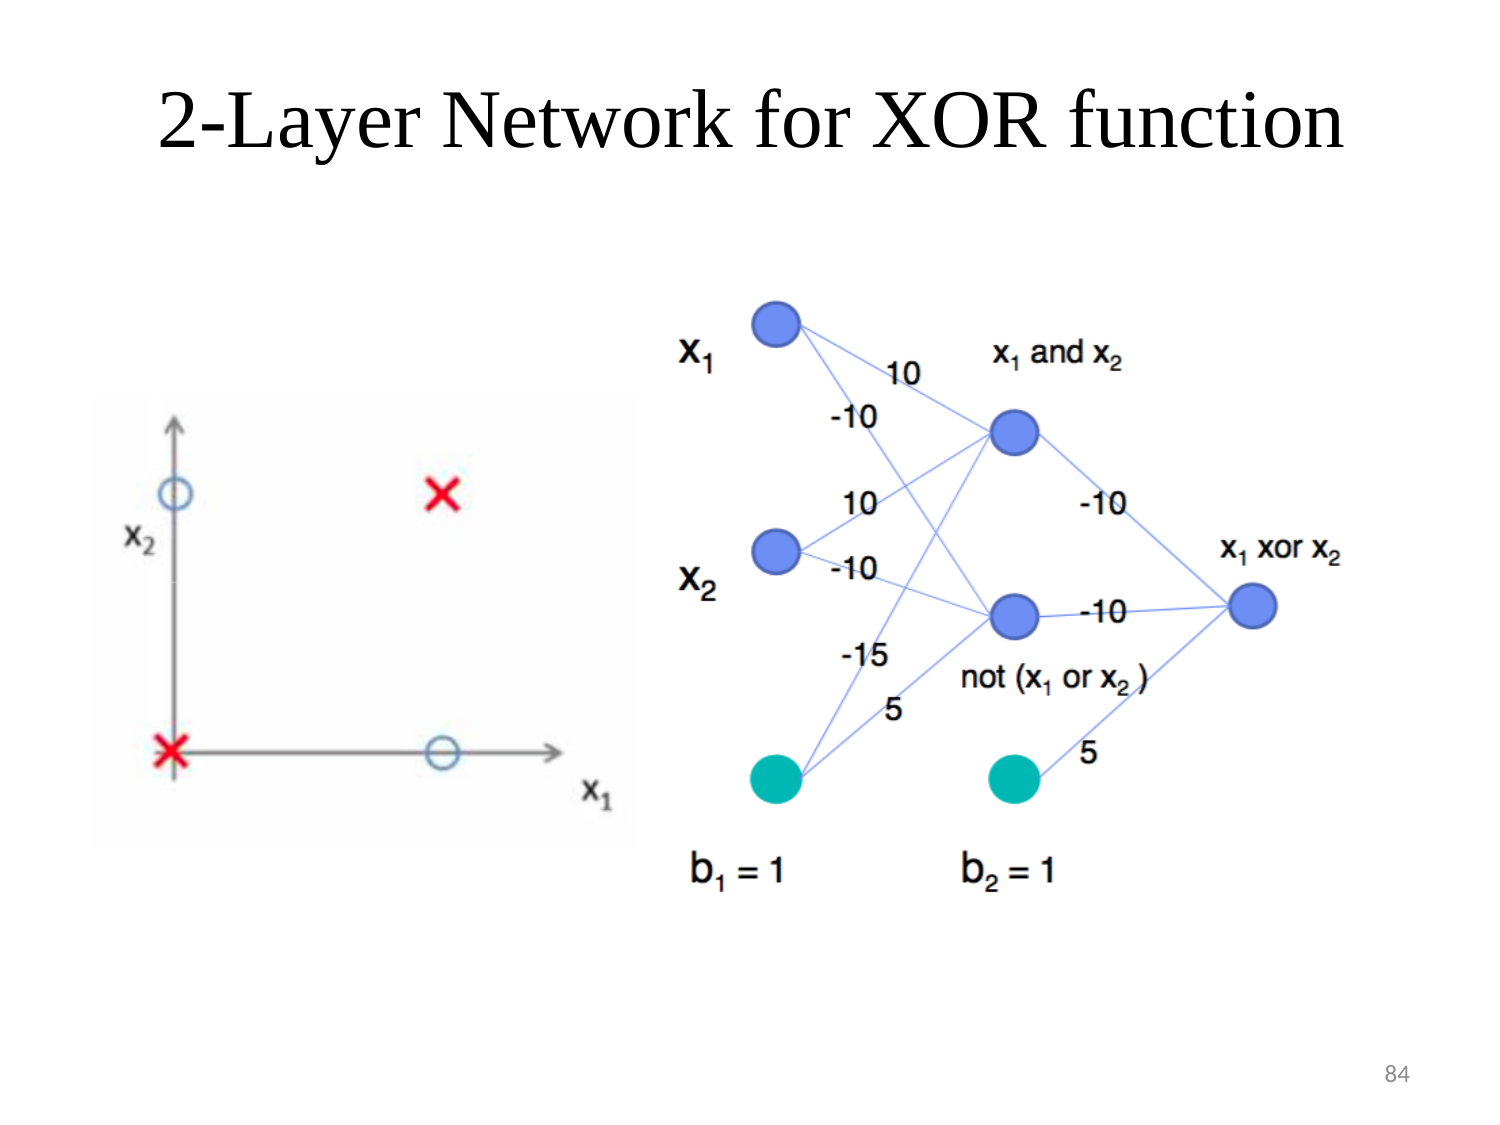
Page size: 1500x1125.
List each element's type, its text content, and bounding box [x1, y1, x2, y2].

picture [92, 378, 638, 848]
title 2-Layer Network for XOR function [43, 20, 1461, 208]
slide_number 84 [1074, 1042, 1425, 1103]
picture [646, 279, 1366, 908]
